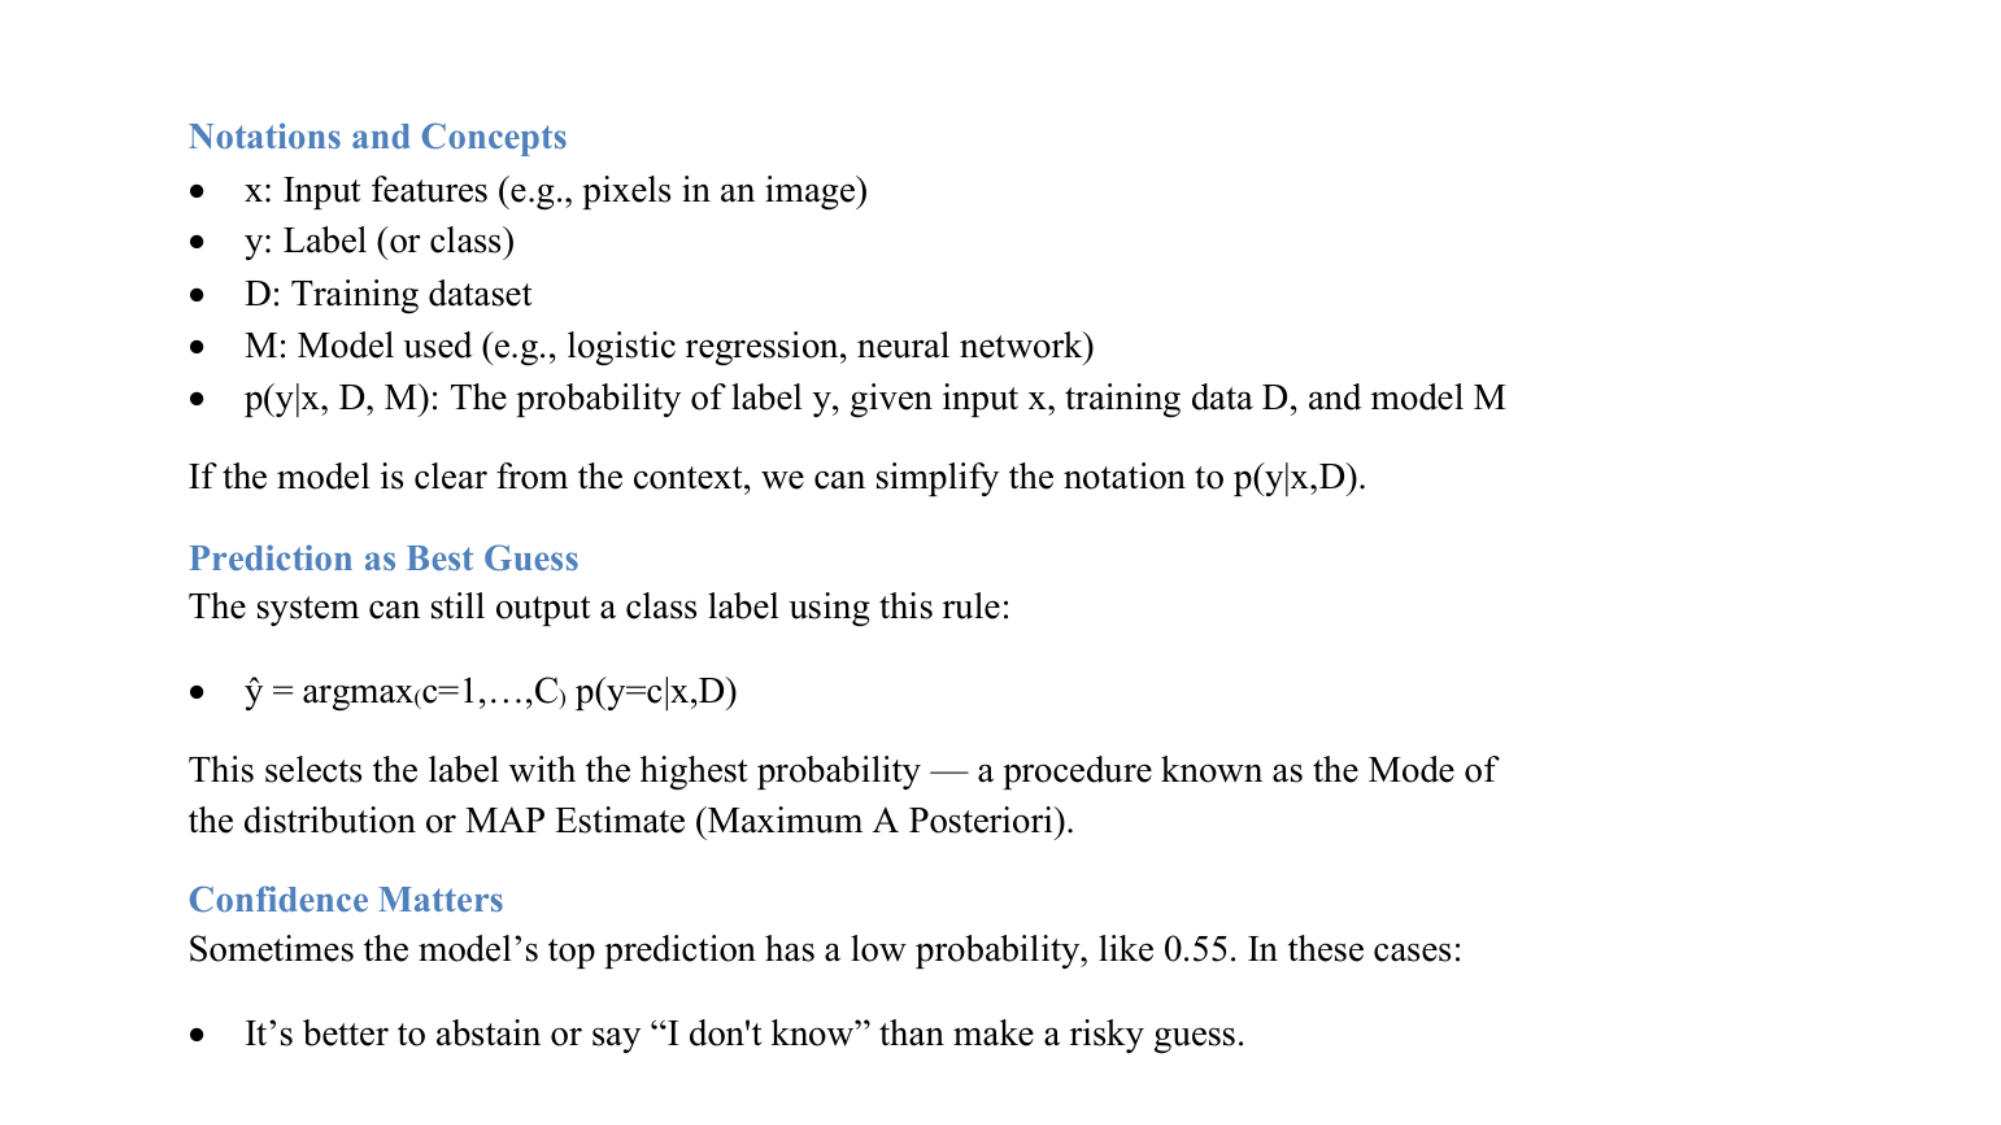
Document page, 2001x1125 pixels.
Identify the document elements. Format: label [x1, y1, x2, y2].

list [137, 93, 1722, 1105]
